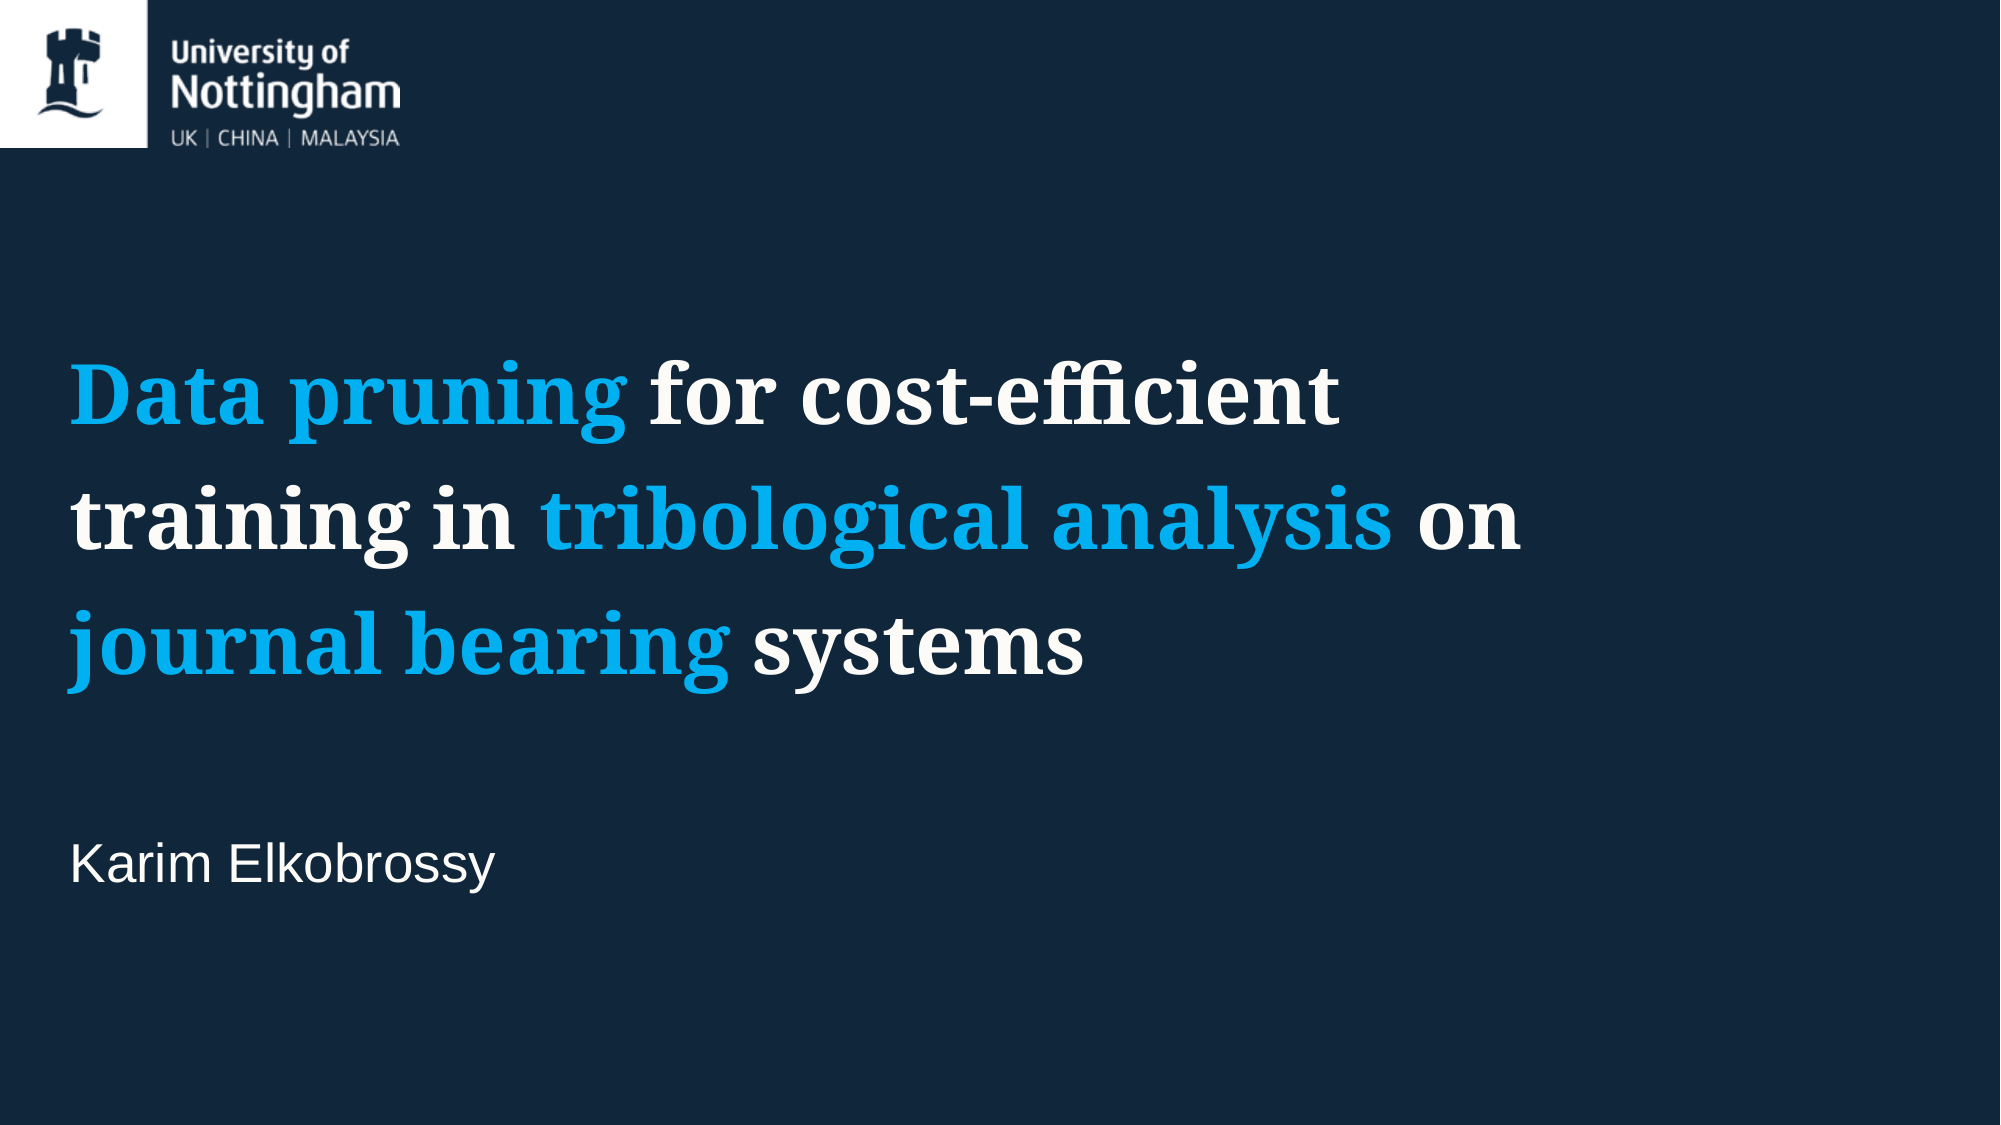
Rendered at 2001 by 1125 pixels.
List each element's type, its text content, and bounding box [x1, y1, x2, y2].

title Data pruning for cost-efficient training in tribological analysis on journal bearing systems [69, 370, 1645, 637]
list Karim Elkobrossy [69, 835, 838, 895]
picture [0, 0, 400, 148]
